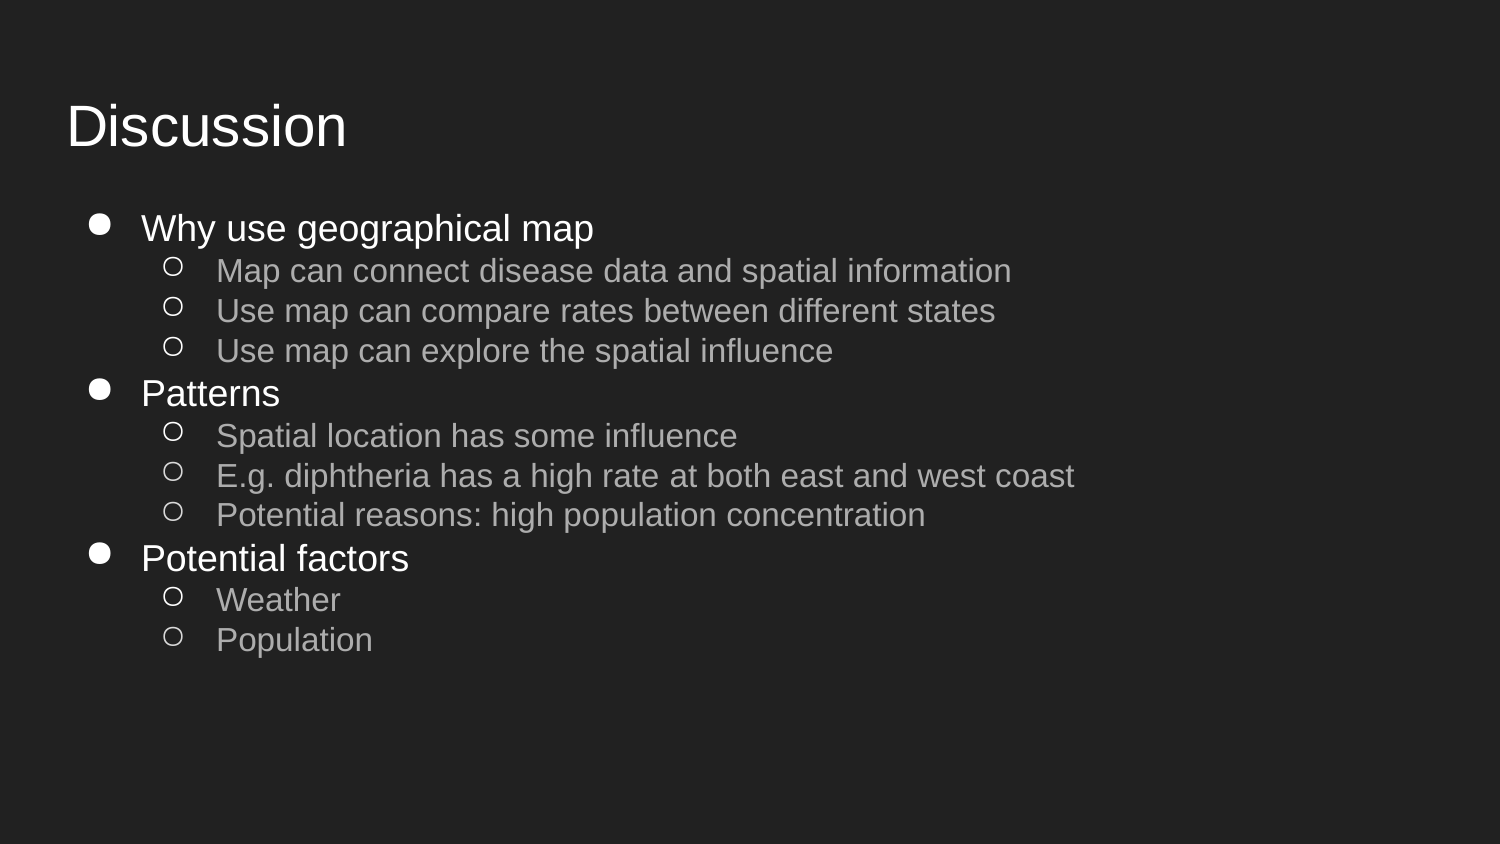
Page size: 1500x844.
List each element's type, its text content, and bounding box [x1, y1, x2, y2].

list Why use geographical map Map can connect disease data and spatial information Use map can compare rates between different states Use map can explore the spatial influence Patterns Spatial location has some influence E.g. diphtheria has a high rate at both east and west coast Potential reasons: high population concentration Potential factors Weather Population [51, 189, 1449, 750]
title Discussion [51, 72, 1449, 167]
